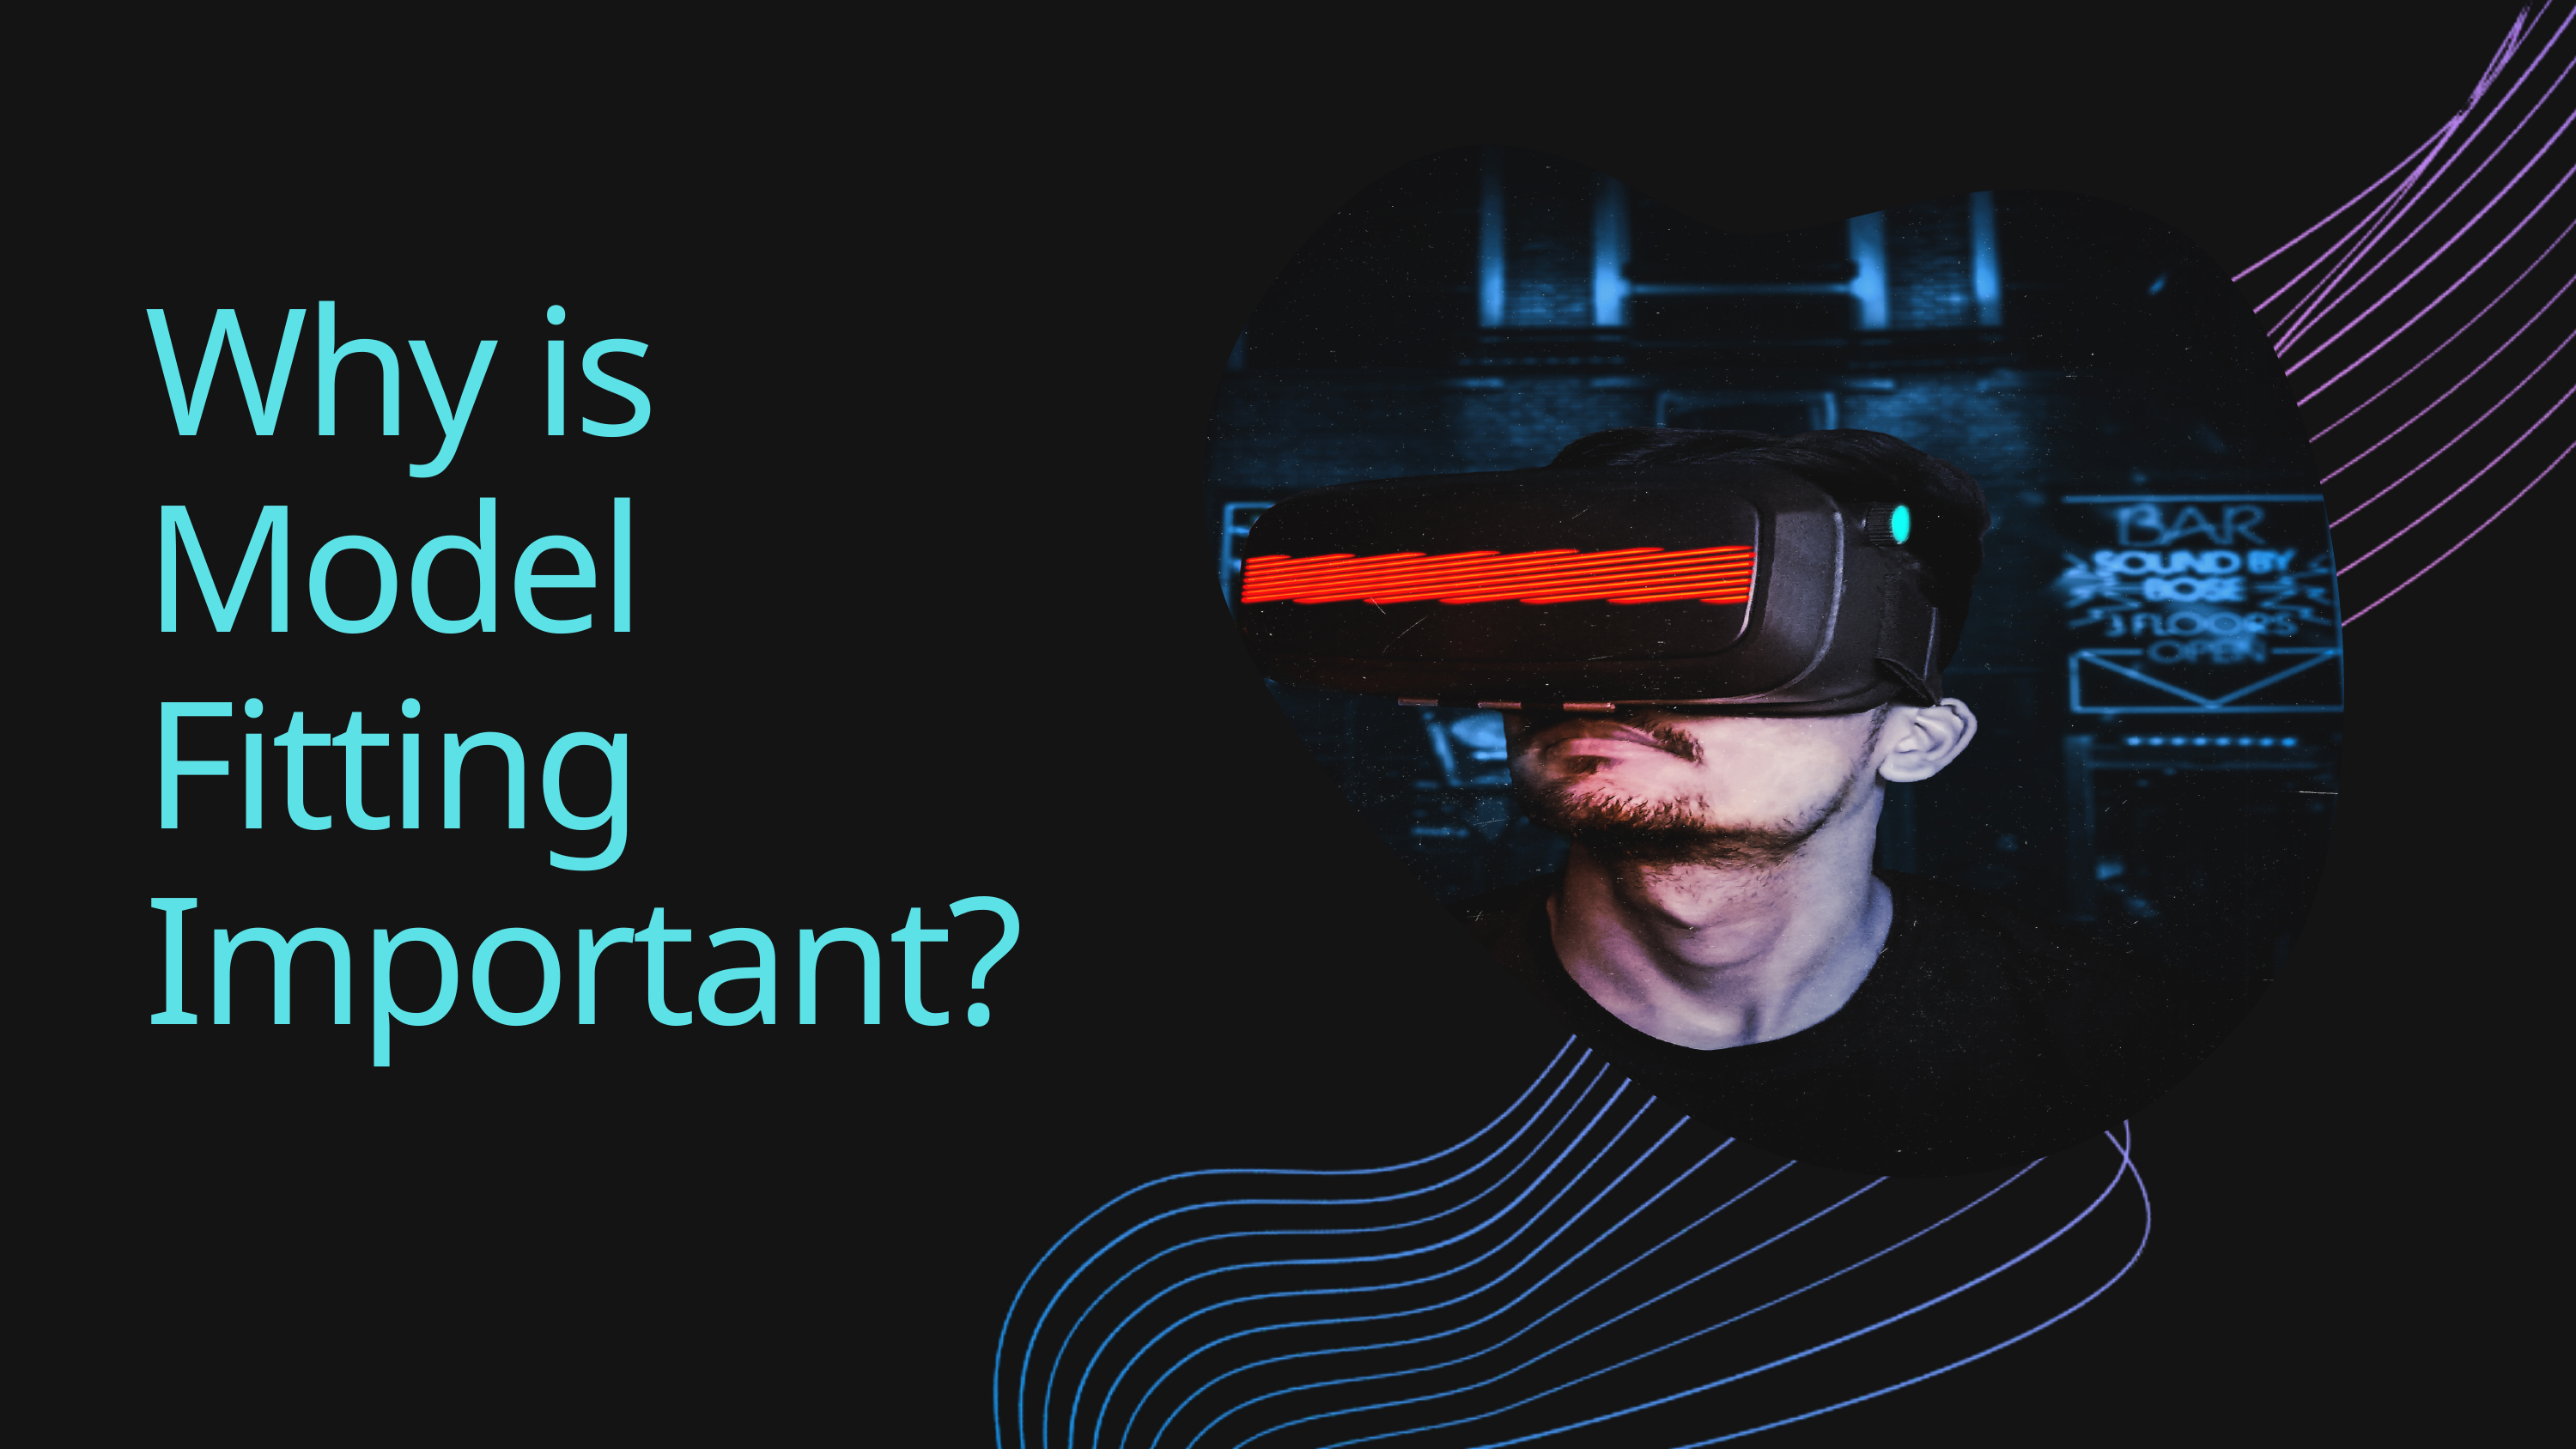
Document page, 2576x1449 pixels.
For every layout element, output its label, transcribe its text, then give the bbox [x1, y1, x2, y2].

text_box Why is Model Fitting Important? [144, 275, 1037, 1060]
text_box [1202, 144, 2345, 1178]
picture [538, 0, 2576, 1449]
